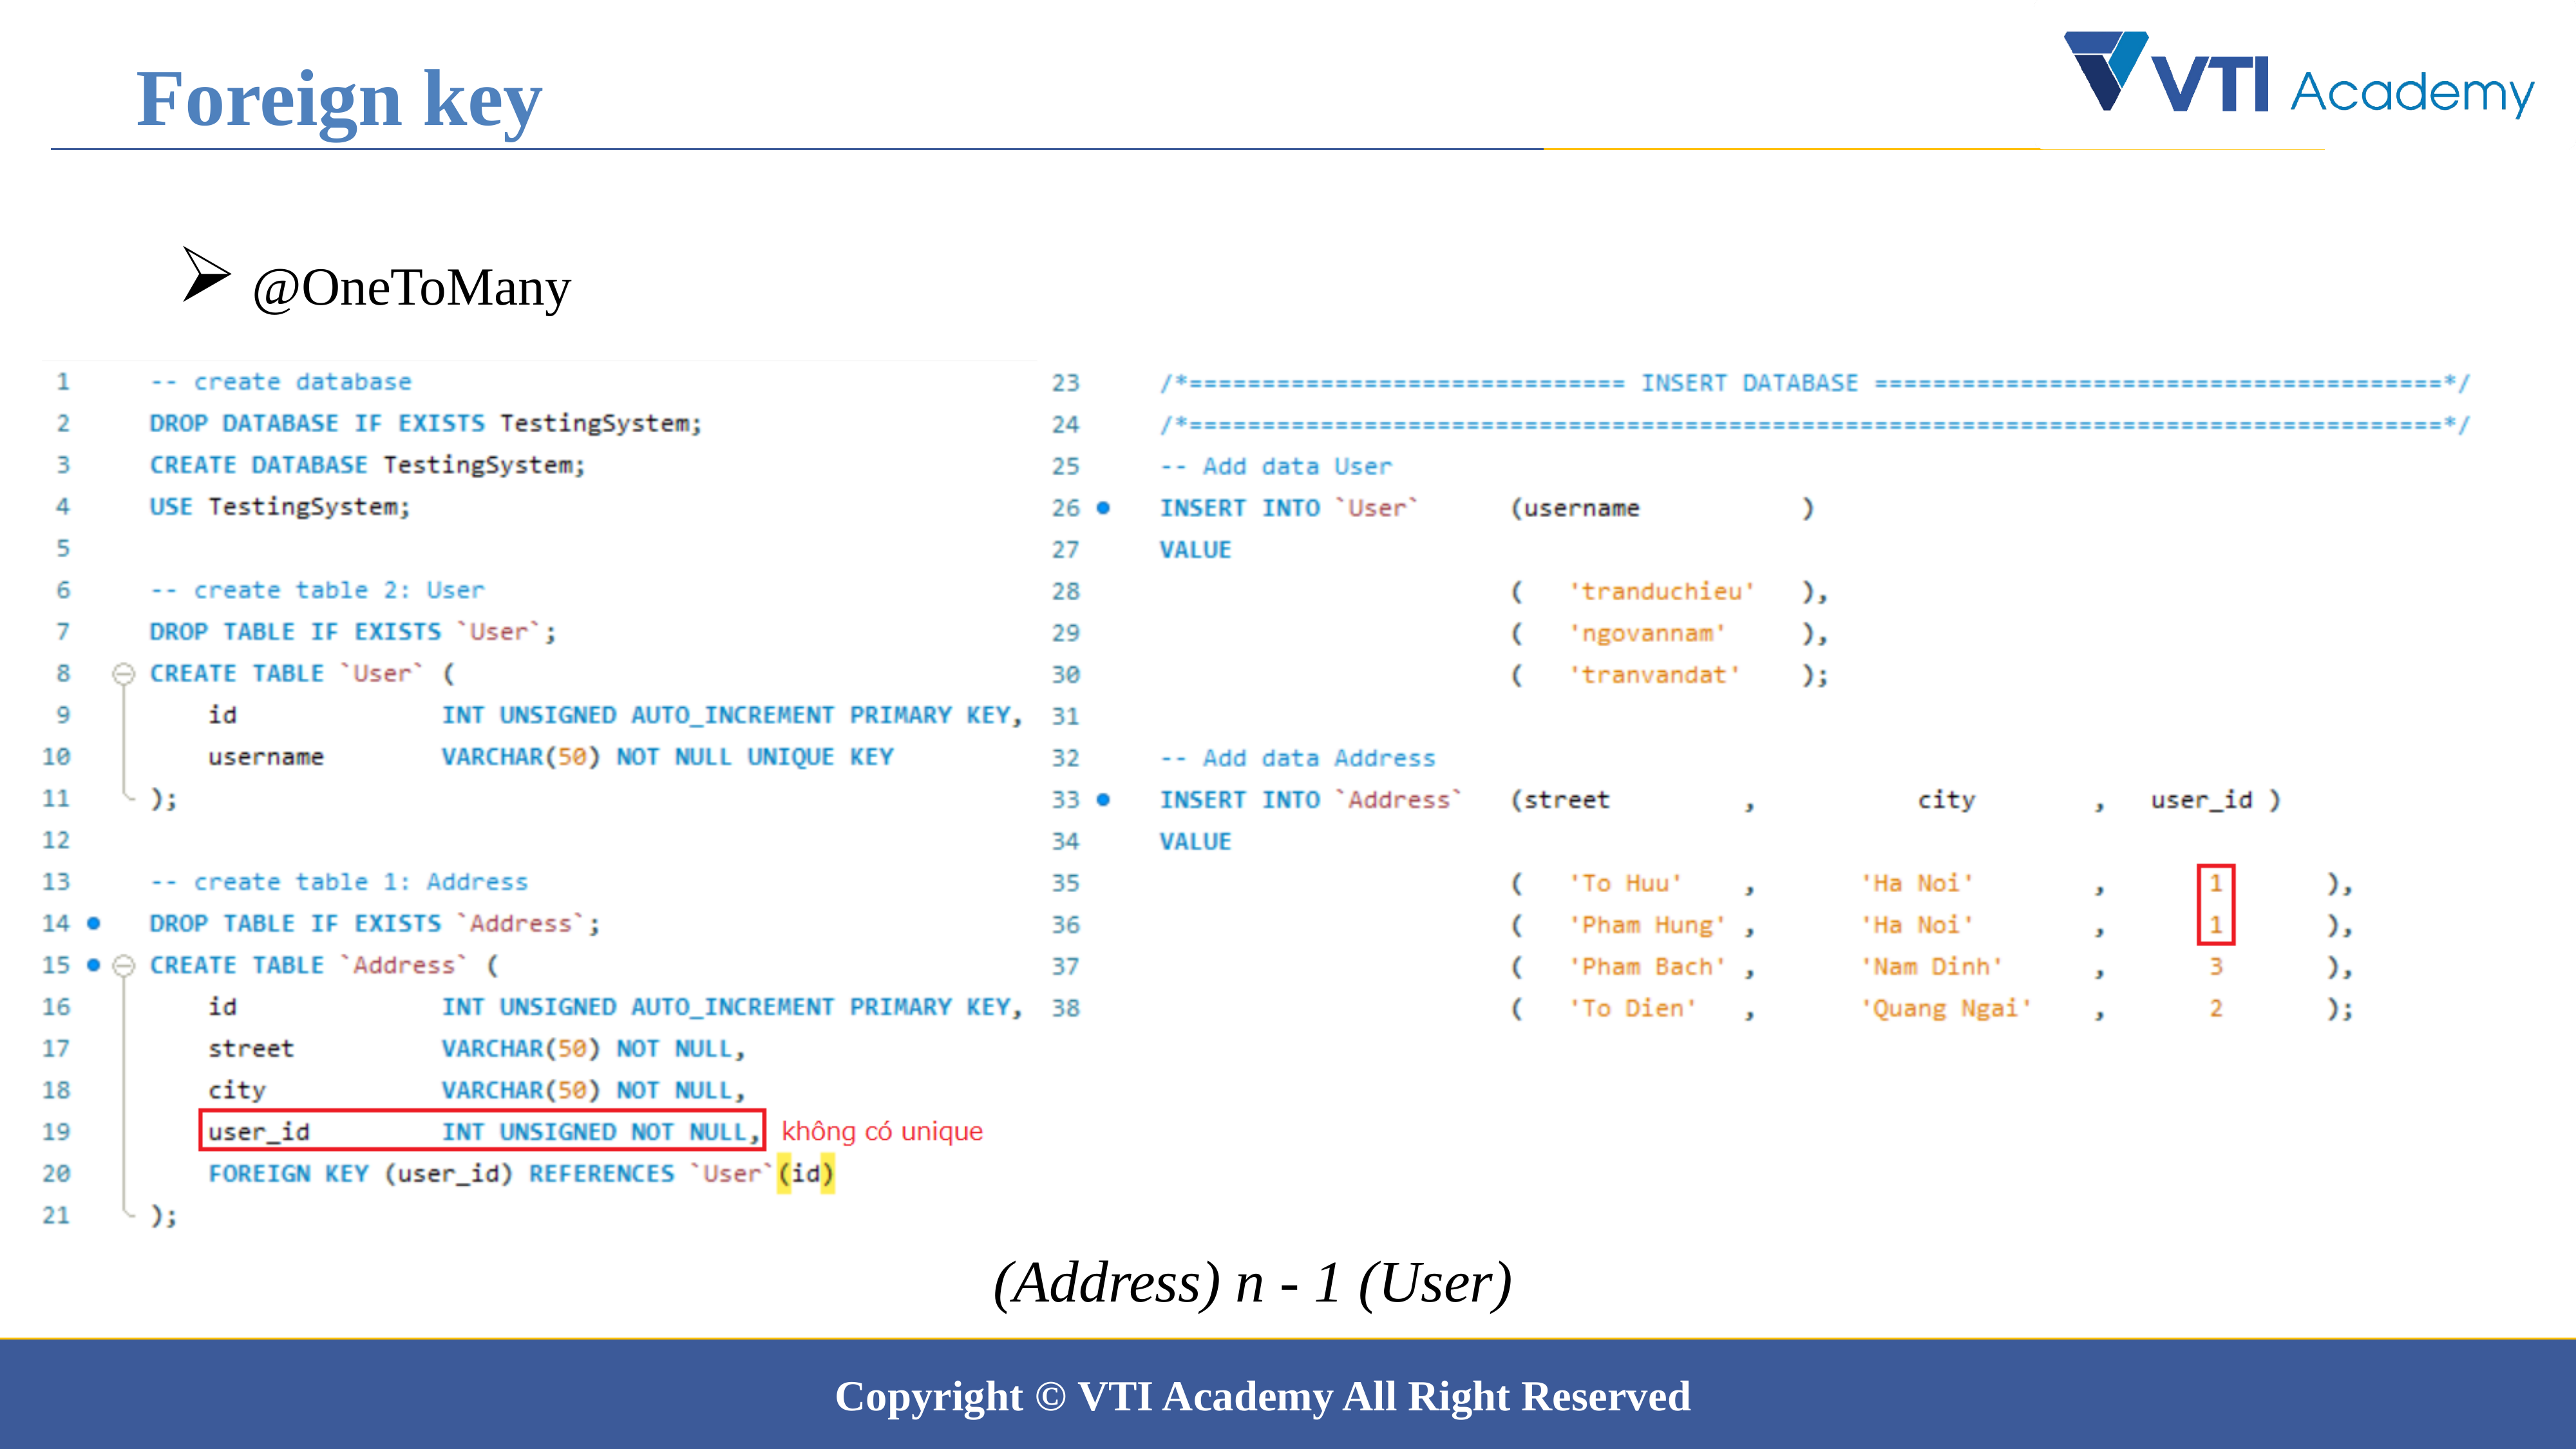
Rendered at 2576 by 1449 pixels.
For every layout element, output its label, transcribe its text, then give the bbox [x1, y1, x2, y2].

text_box Foreign key [126, 60, 1329, 126]
picture [2034, 0, 2576, 149]
text_box @OneToMany [167, 246, 697, 360]
picture [42, 360, 2482, 1238]
text_box (Address) n - 1 (User) [984, 1238, 1540, 1328]
